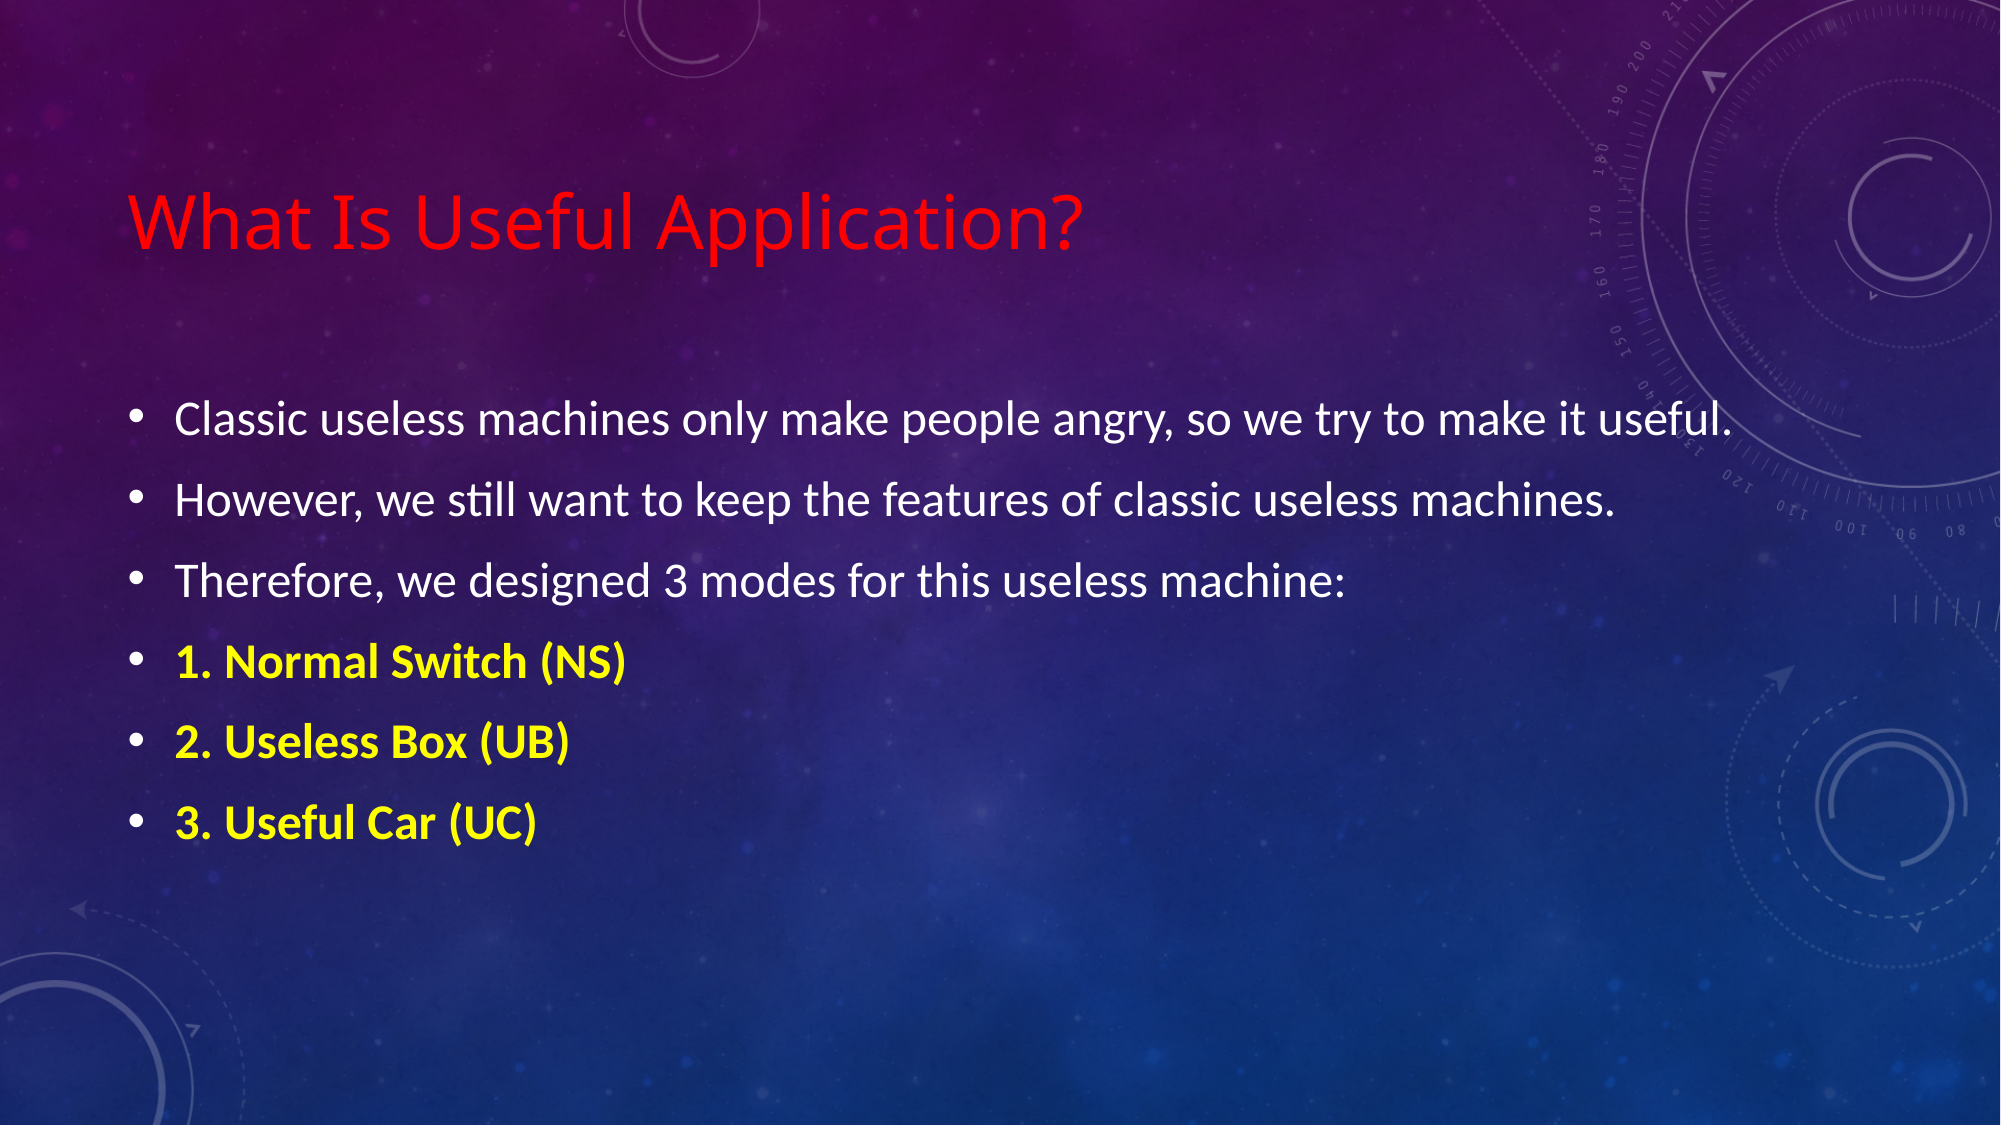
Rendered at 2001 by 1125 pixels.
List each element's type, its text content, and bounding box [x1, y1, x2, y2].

title What Is Useful Application? [112, 99, 1775, 339]
picture [0, 0, 2001, 1125]
list Classic useless machines only make people angry, so we try to make it useful. However, we still want to keep the features of classic useless machines. Therefore, we designed 3 modes for this useless machine: 1. Normal Switch (NS) 2. Useless Box (UB) 3. Useful Car (UC) [112, 351, 1775, 950]
